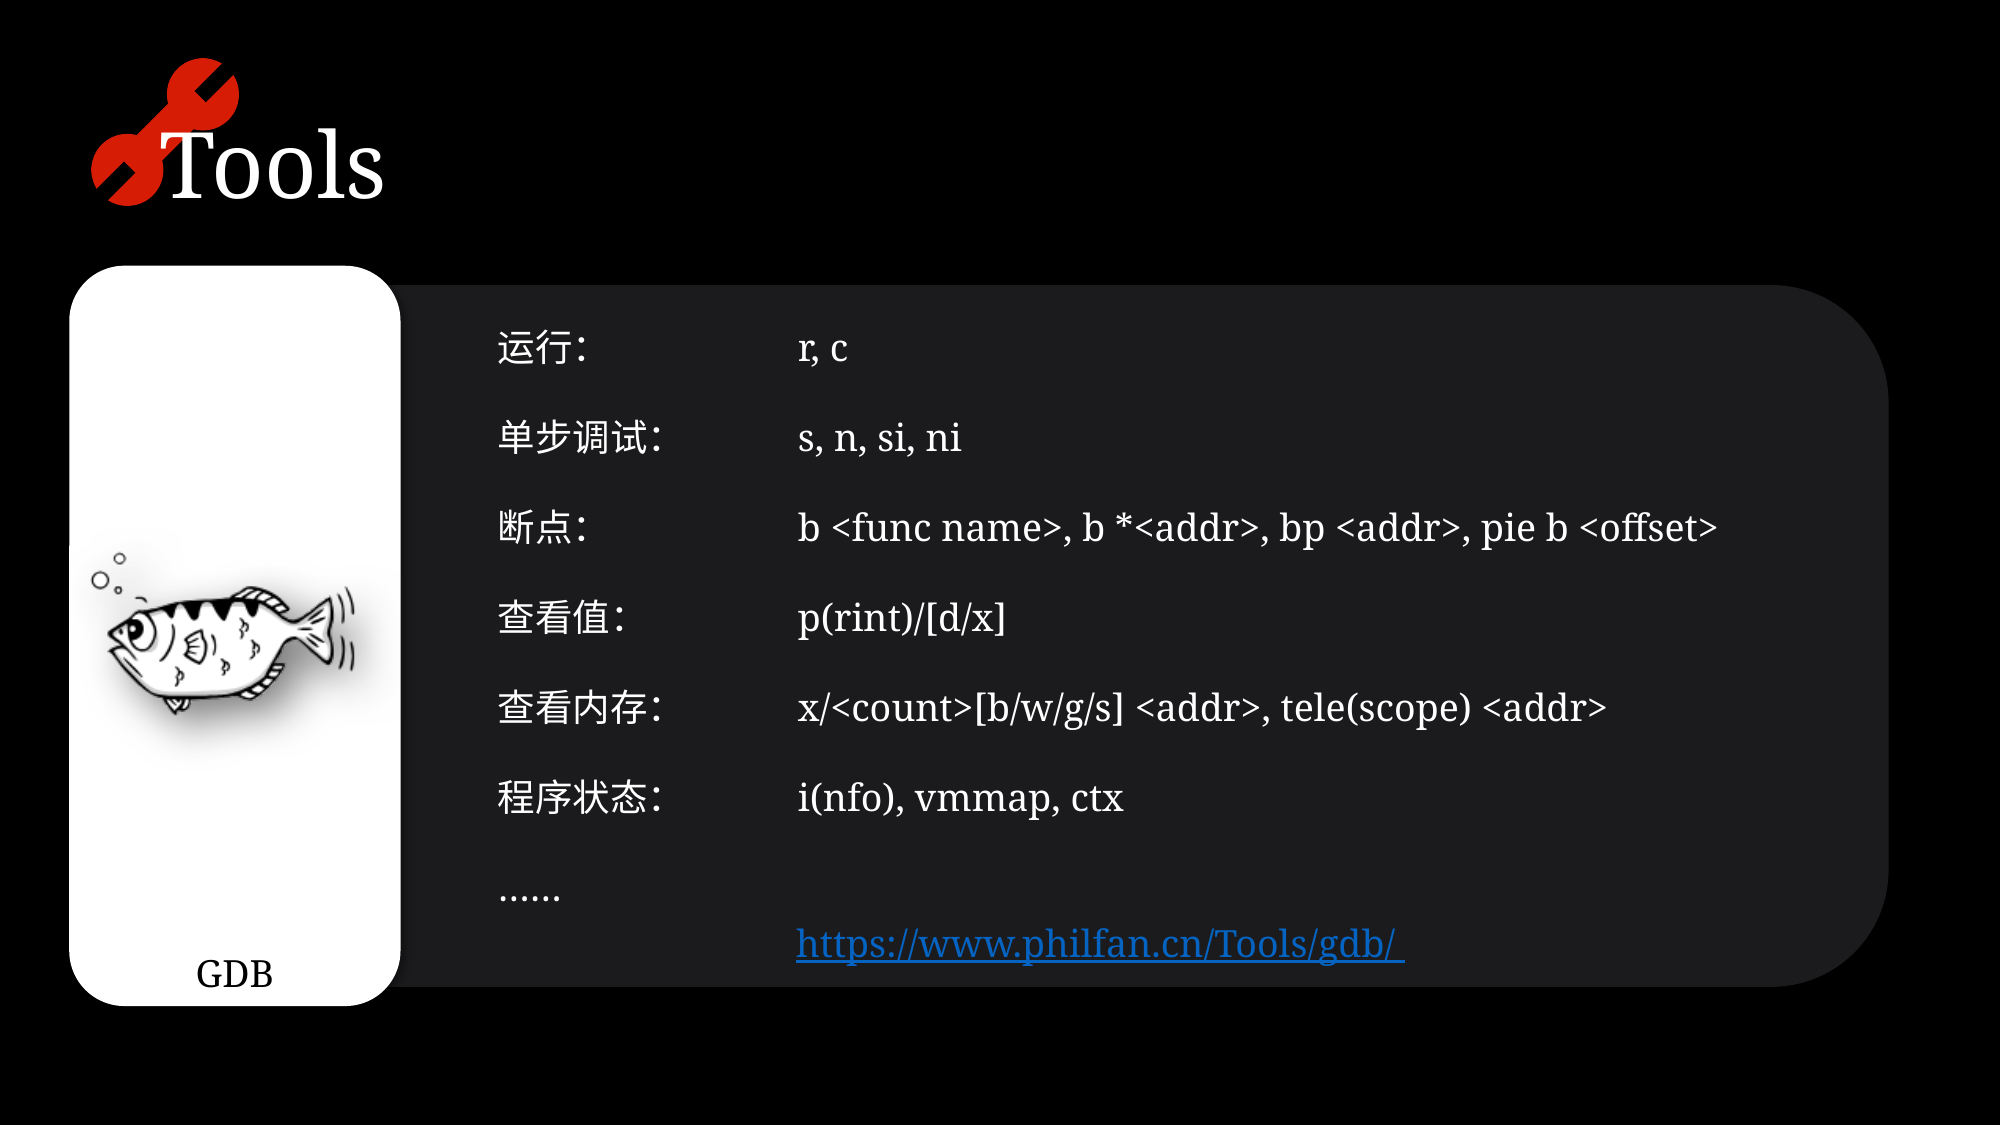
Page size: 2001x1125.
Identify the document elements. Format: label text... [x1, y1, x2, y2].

text_box [68, 264, 402, 547]
text_box [103, 1003, 367, 1008]
text_box [395, 283, 1890, 988]
text_box GDB [91, 942, 379, 1003]
title Tools [144, 59, 418, 278]
picture [91, 58, 239, 206]
text_box 运行： r, c 单步调试： s, n, si, ni 断点： b <func name>, b *<addr>, bp <addr>, pie b <offset> 查看值： p(rint)/[d/x] 查看内存： x/<count>[b/w/g/s] <addr>, tele(scope) <addr> 程序状态： i(nfo), vmmap, ctx …… [483, 316, 1759, 917]
text_box https://www.philfan.cn/Tools/gdb/ [781, 912, 1421, 979]
text_box [68, 753, 402, 997]
picture [78, 538, 392, 734]
